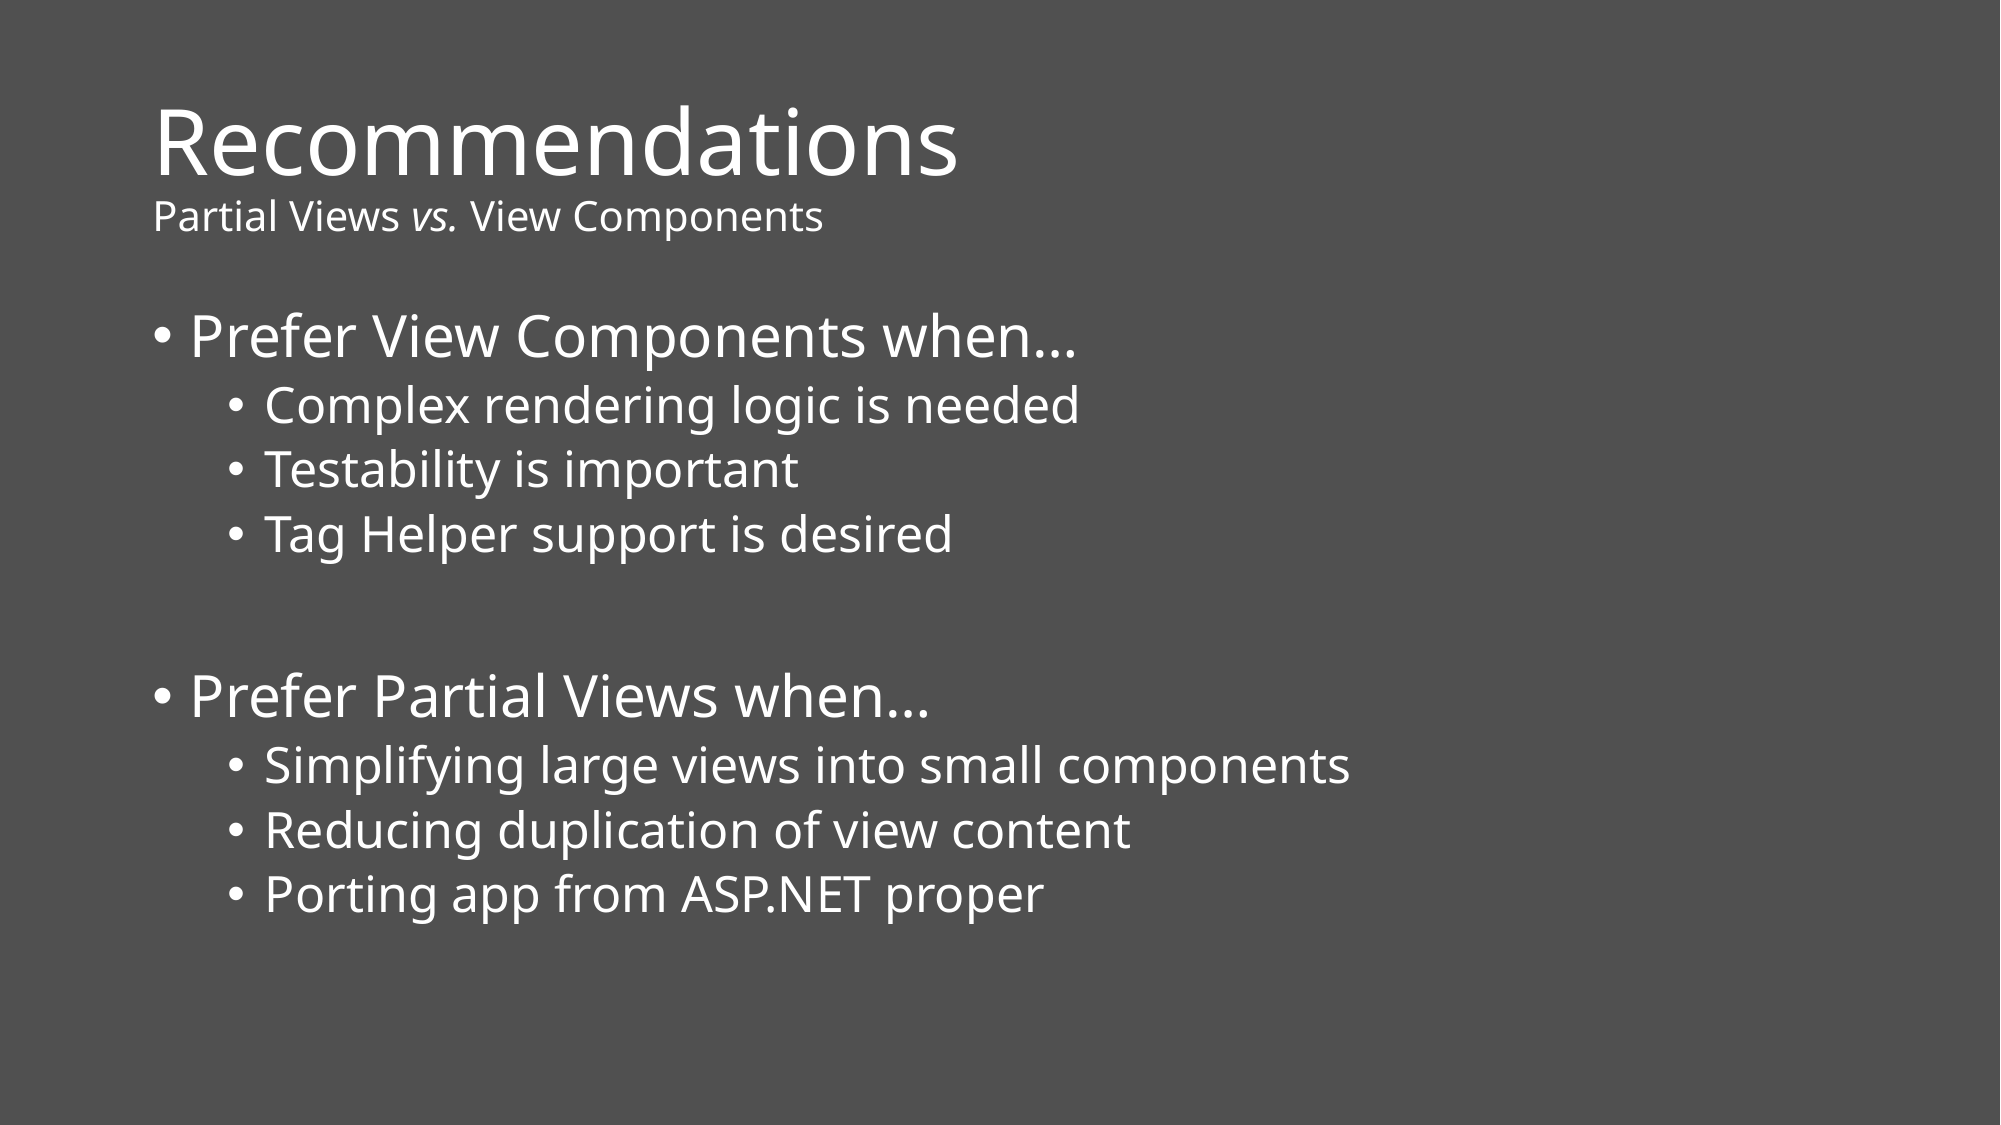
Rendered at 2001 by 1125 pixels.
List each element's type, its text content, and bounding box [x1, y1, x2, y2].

title Recommendations Partial Views vs. View Components [137, 59, 1863, 278]
list Prefer View Components when… Complex rendering logic is needed Testability is important Tag Helper support is desired Prefer Partial Views when… Simplifying large views into small components Reducing duplication of view content Porting app from ASP.NET proper [137, 299, 1863, 1014]
